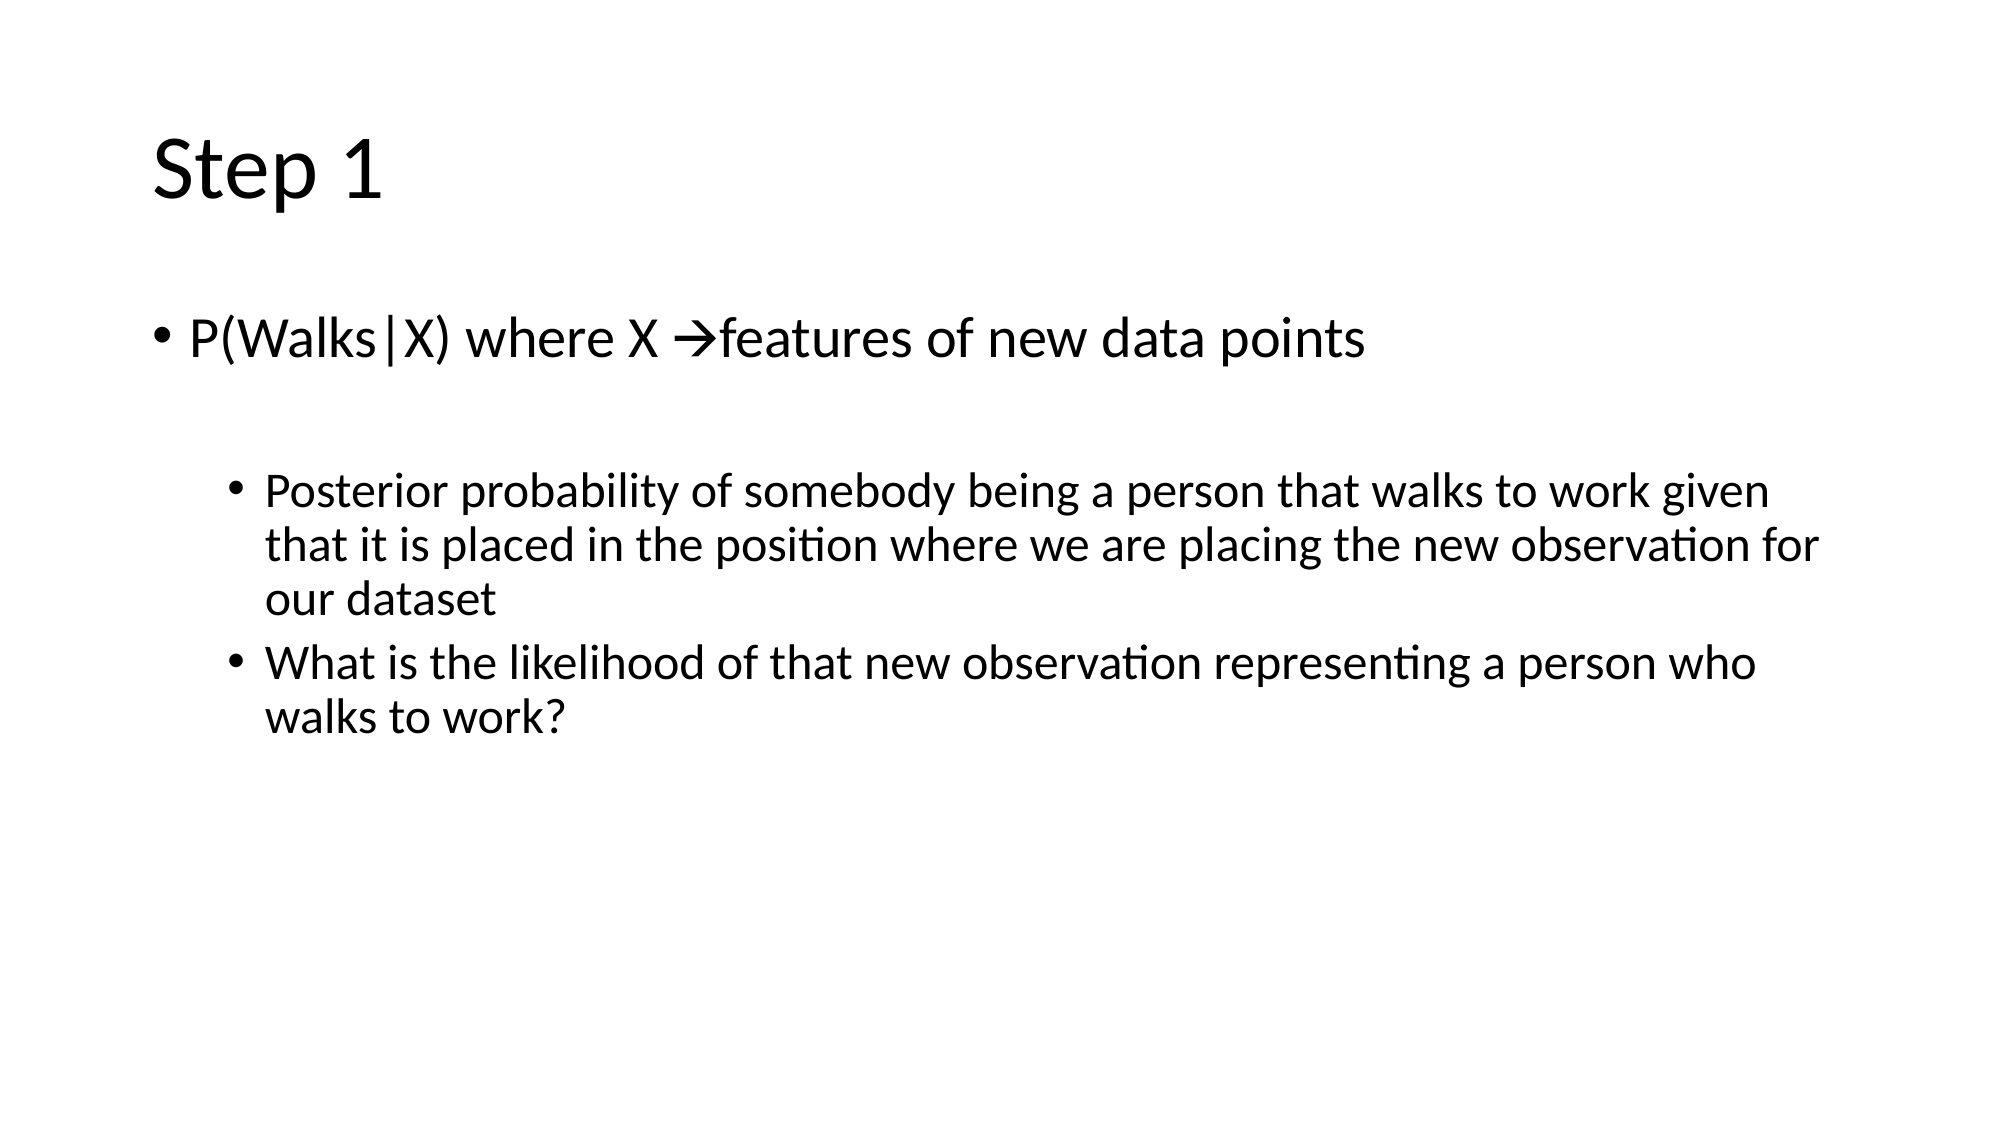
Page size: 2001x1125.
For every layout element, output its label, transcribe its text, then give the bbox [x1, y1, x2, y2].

title Step 1 [137, 59, 1863, 278]
list P(Walks|X) where X 🡪features of new data points Posterior probability of somebody being a person that walks to work given that it is placed in the position where we are placing the new observation for our dataset What is the likelihood of that new observation representing a person who walks to work? [137, 299, 1863, 1014]
